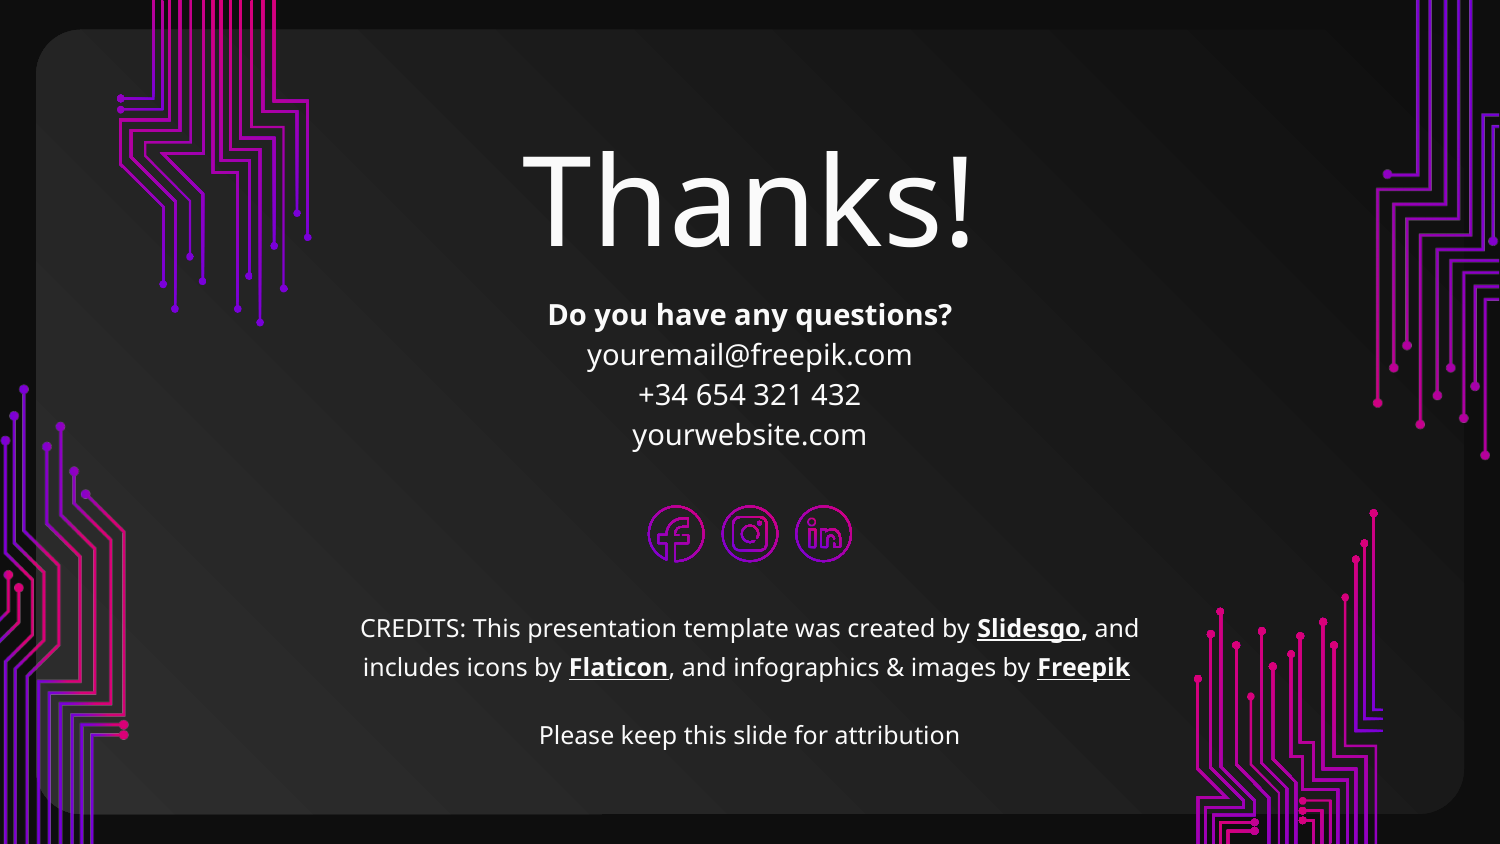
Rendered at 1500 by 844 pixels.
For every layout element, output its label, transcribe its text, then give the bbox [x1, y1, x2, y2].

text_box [116, 0, 312, 327]
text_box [795, 505, 853, 563]
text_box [721, 505, 779, 563]
text_box [647, 505, 705, 563]
subtitle Do you have any questions? youremail@freepik.com +34 654 321 432 yourwebsite.com [385, 280, 1115, 462]
title Thanks! [385, 106, 1115, 267]
text_box Please keep this slide for attribution [409, 704, 1091, 747]
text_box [1194, 508, 1384, 844]
picture [1368, 0, 1500, 467]
picture [0, 374, 135, 844]
